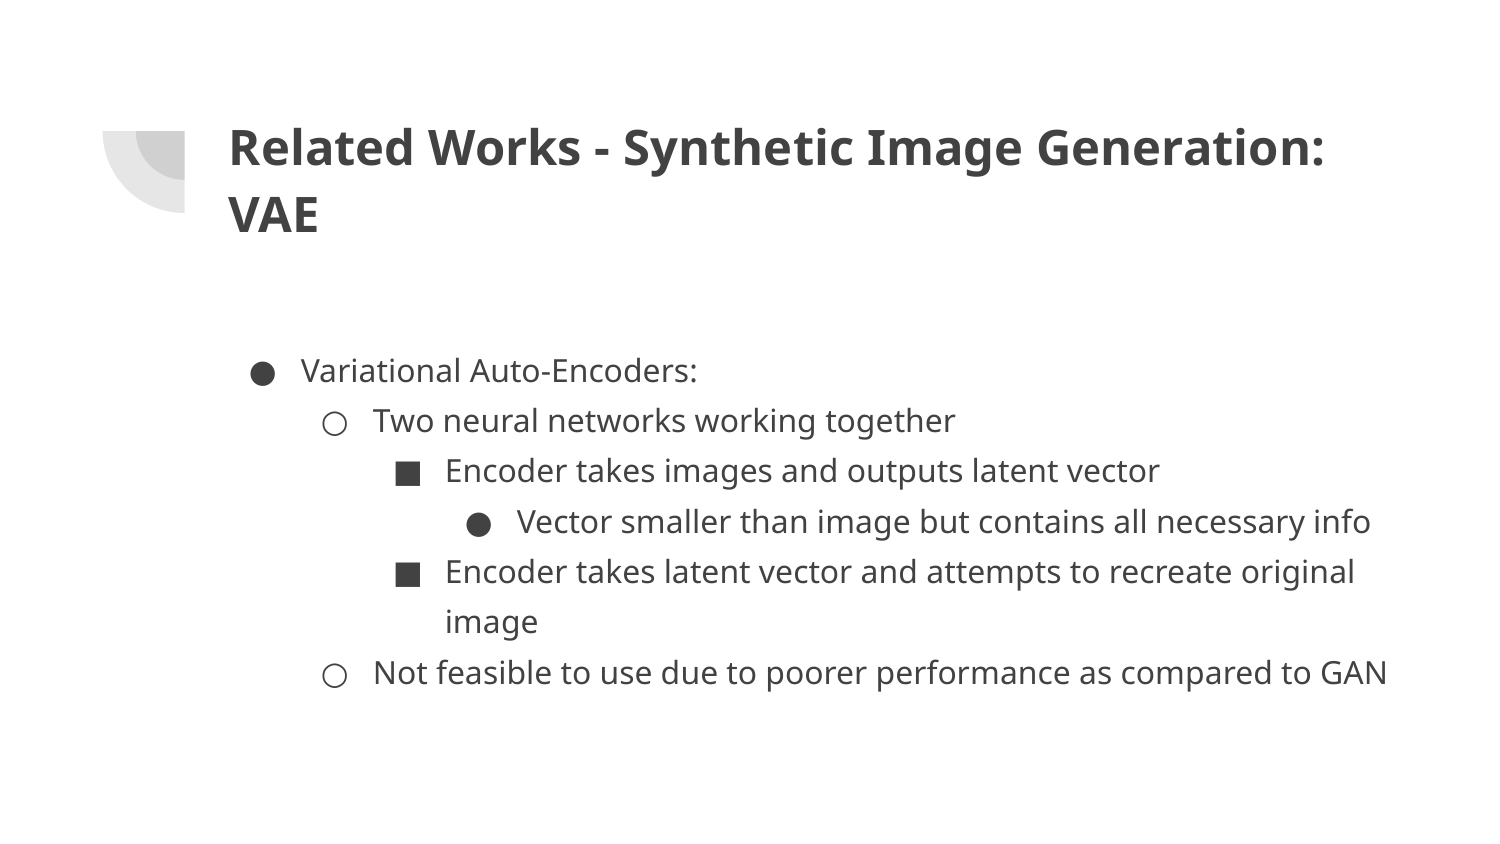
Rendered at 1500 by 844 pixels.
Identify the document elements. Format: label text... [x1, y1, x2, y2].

title Related Works - Synthetic Image Generation: VAE [213, 98, 1368, 263]
list Variational Auto-Encoders: Two neural networks working together Encoder takes images and outputs latent vector Vector smaller than image but contains all necessary info Encoder takes latent vector and attempts to recreate original image Not feasible to use due to poorer performance as compared to GAN [213, 326, 1441, 744]
